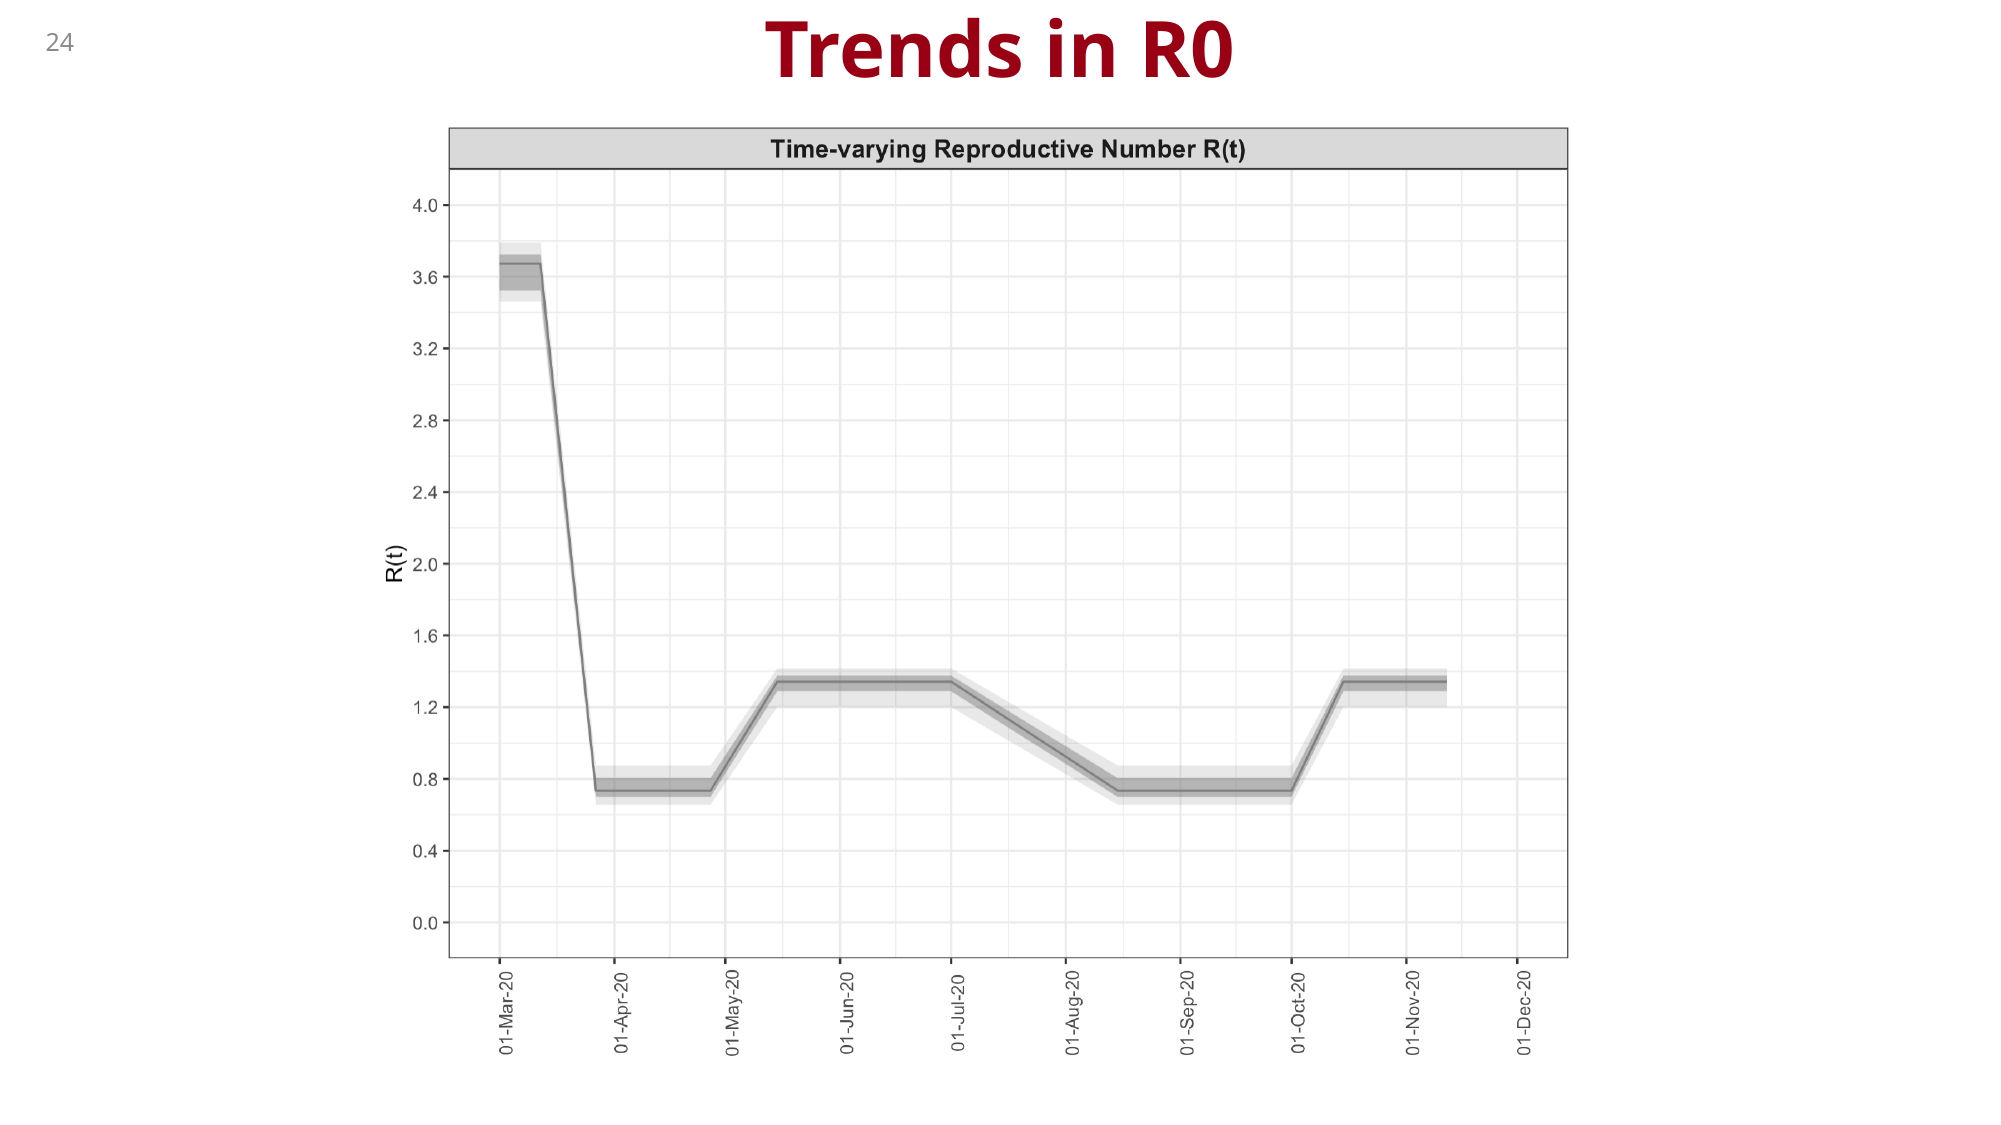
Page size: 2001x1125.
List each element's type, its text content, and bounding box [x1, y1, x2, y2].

title Trends in R0 [0, 0, 2000, 188]
slide_number 24 [0, 0, 120, 87]
picture [384, 120, 1588, 1063]
